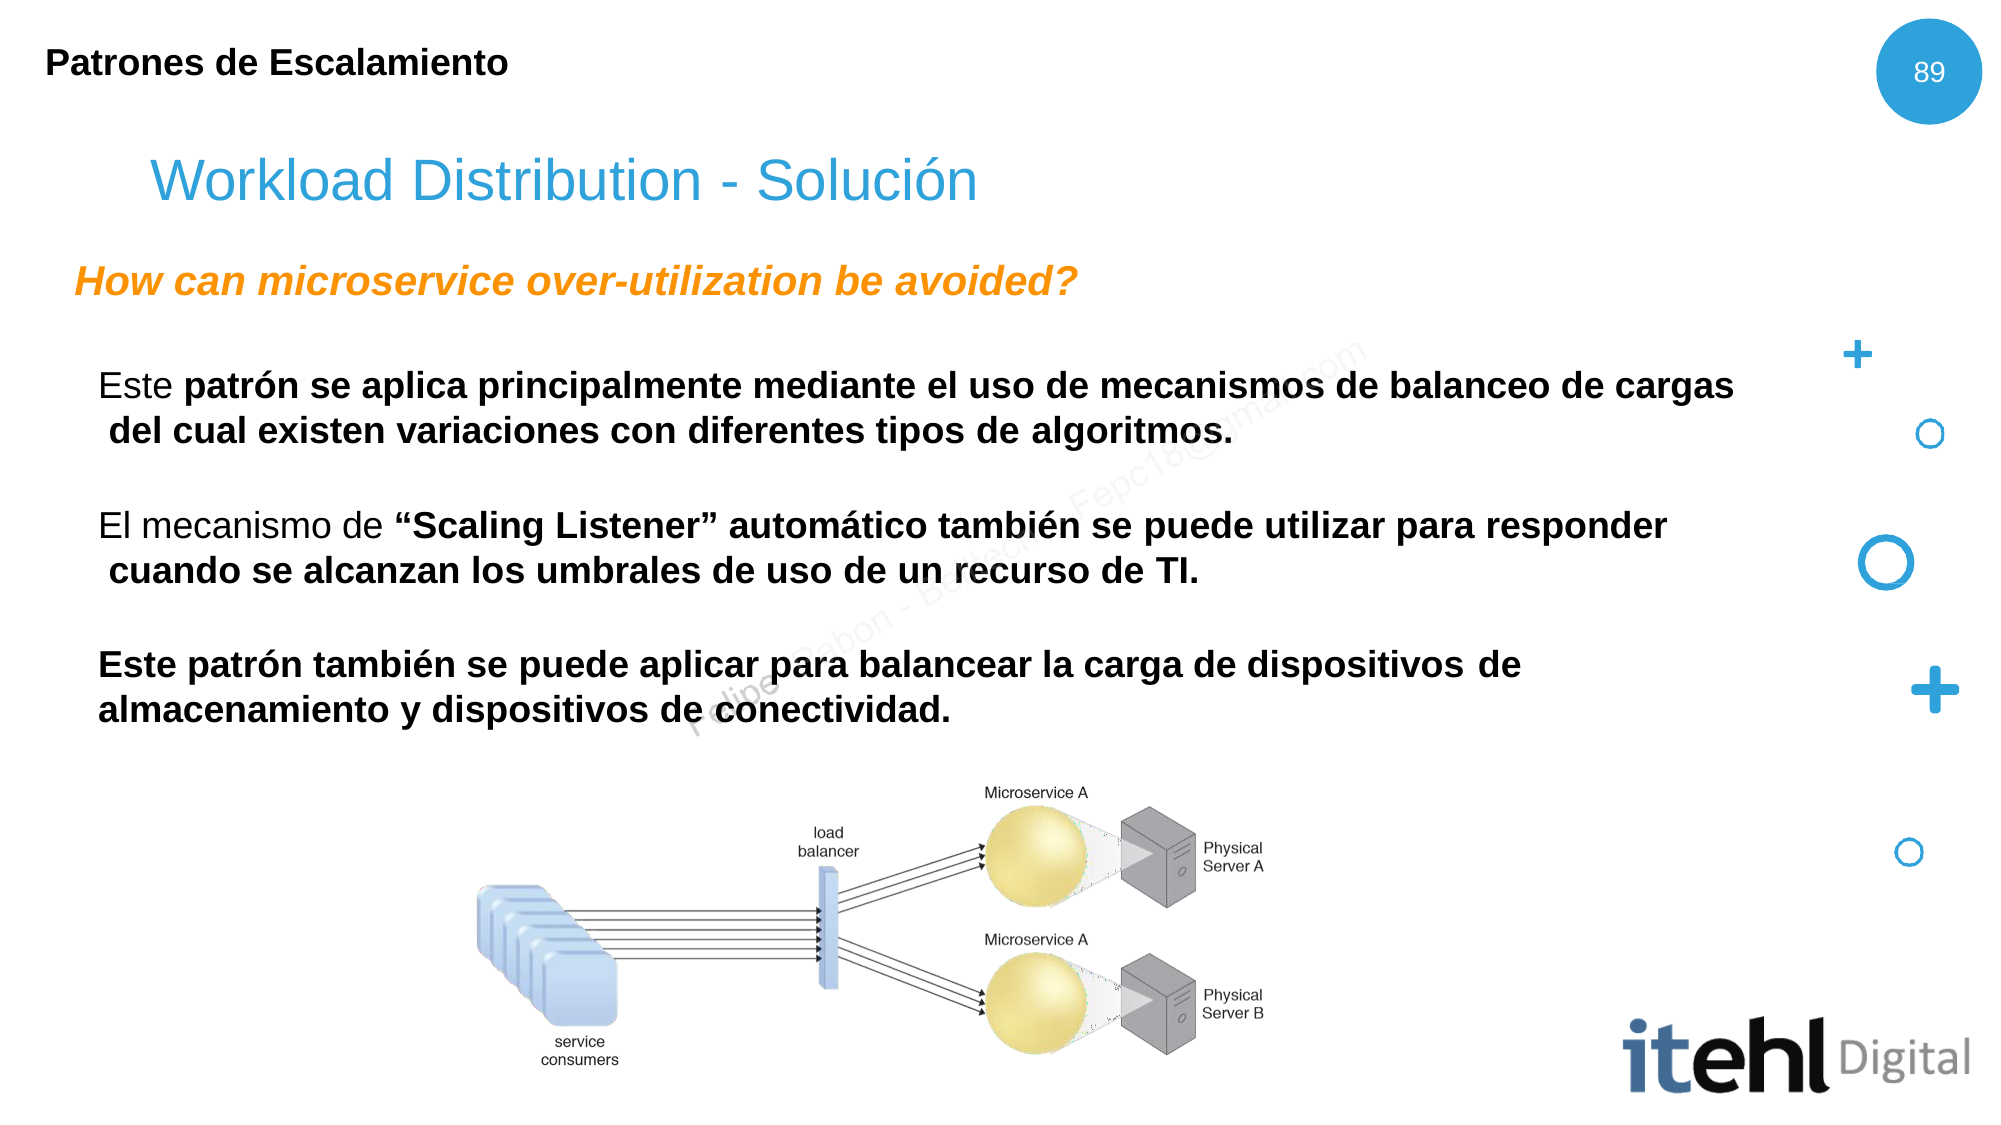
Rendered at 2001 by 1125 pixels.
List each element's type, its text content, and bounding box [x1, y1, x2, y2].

text_box [790, 526, 1039, 677]
text_box [759, 674, 779, 695]
text_box [732, 692, 745, 712]
text_box [721, 690, 738, 716]
text_box [1894, 837, 1924, 867]
text_box [1915, 418, 1945, 449]
text_box [1054, 343, 1367, 525]
text_box [1622, 1016, 1970, 1094]
text_box [683, 704, 706, 737]
text_box [1911, 665, 1960, 714]
text_box Patrones de Escalamiento [43, 35, 514, 83]
text_box [476, 786, 1264, 1066]
text_box [739, 684, 761, 714]
text_box [1843, 339, 1872, 369]
text_box How can microservice over-utilization be avoided? Este patrón se aplica principalmente mediante el uso de mecanismos de balanceo de cargas del cual existen variaciones con diferentes tipos de algoritmos. El mecanismo de “Scaling Listener” automático también se puede utilizar para responder cuando se alcanzan los umbrales de uso de un recurso de TI. Este patrón también se puede aplicar para balancear la carga de dispositivos de almacenamiento y dispositivos de conectividad. [72, 251, 1746, 731]
text_box [1857, 534, 1915, 591]
text_box [709, 703, 729, 724]
text_box 89 [1911, 50, 1948, 88]
title Workload Distribution - Solución [148, 140, 984, 251]
